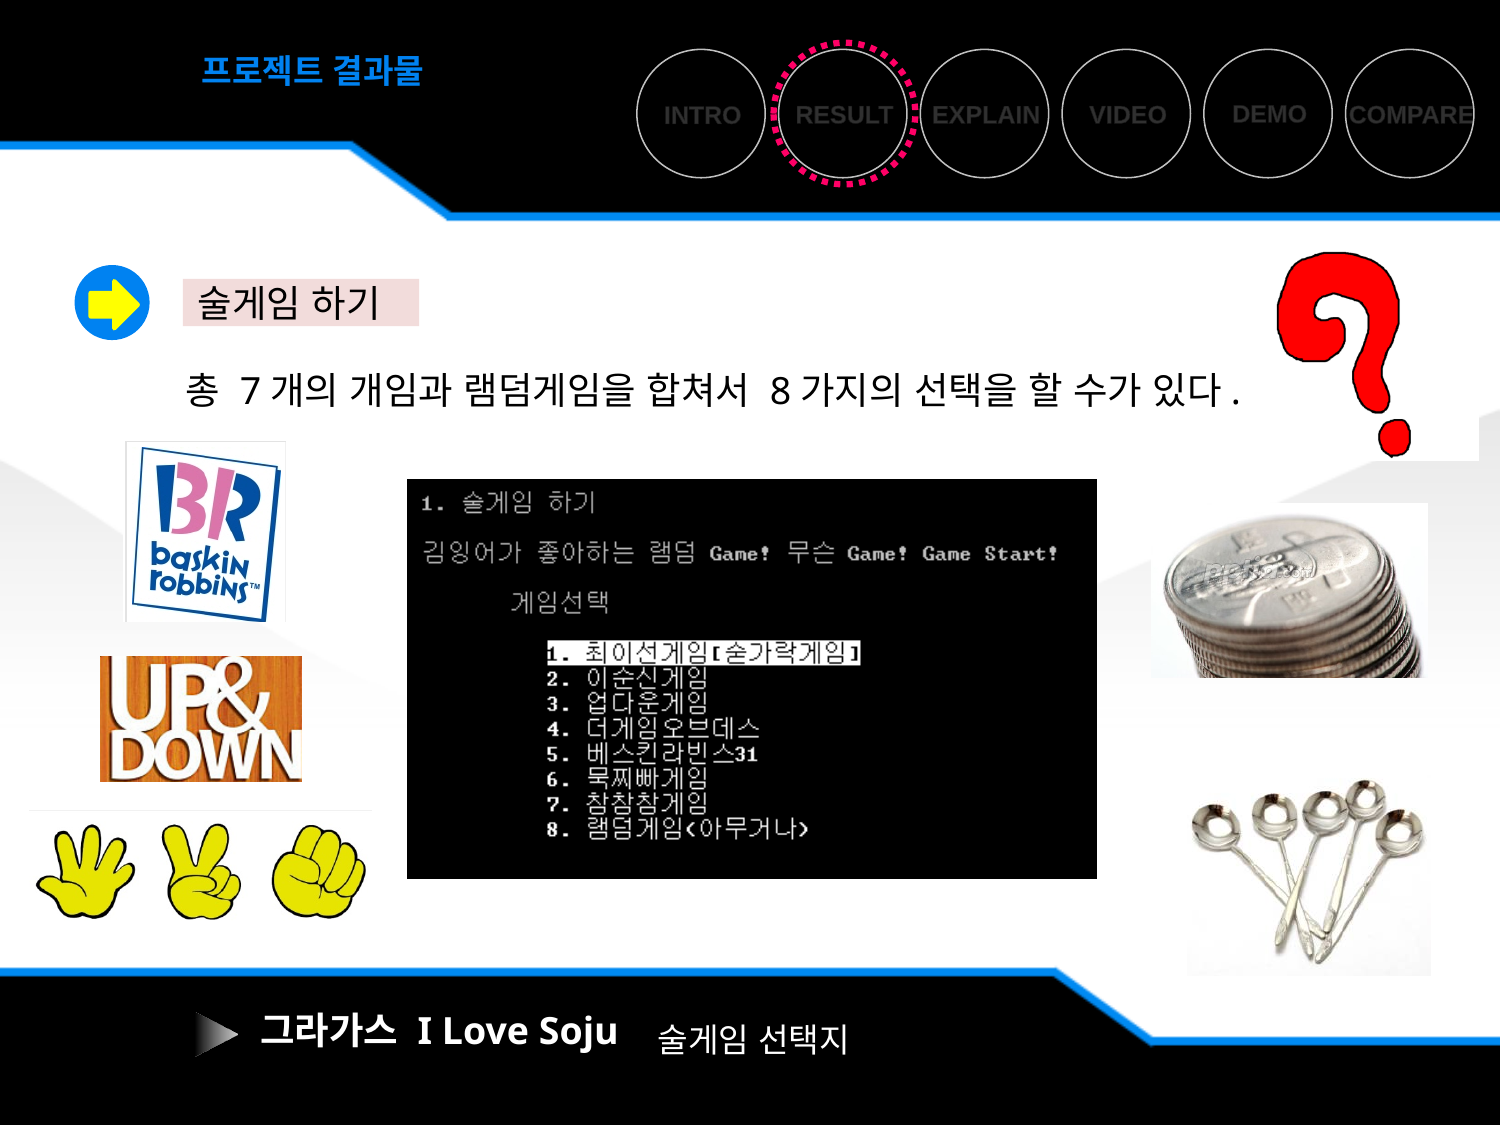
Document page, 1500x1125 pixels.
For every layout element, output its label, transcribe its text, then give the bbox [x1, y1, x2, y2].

picture [0, 125, 1500, 1071]
text_box [820, 42, 869, 47]
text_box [608, 49, 747, 178]
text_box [891, 49, 1031, 178]
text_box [1033, 49, 1172, 178]
text_box 프로젝트 결과물 [29, 42, 597, 98]
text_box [749, 49, 889, 178]
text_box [1365, 49, 1500, 178]
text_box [1174, 49, 1365, 178]
